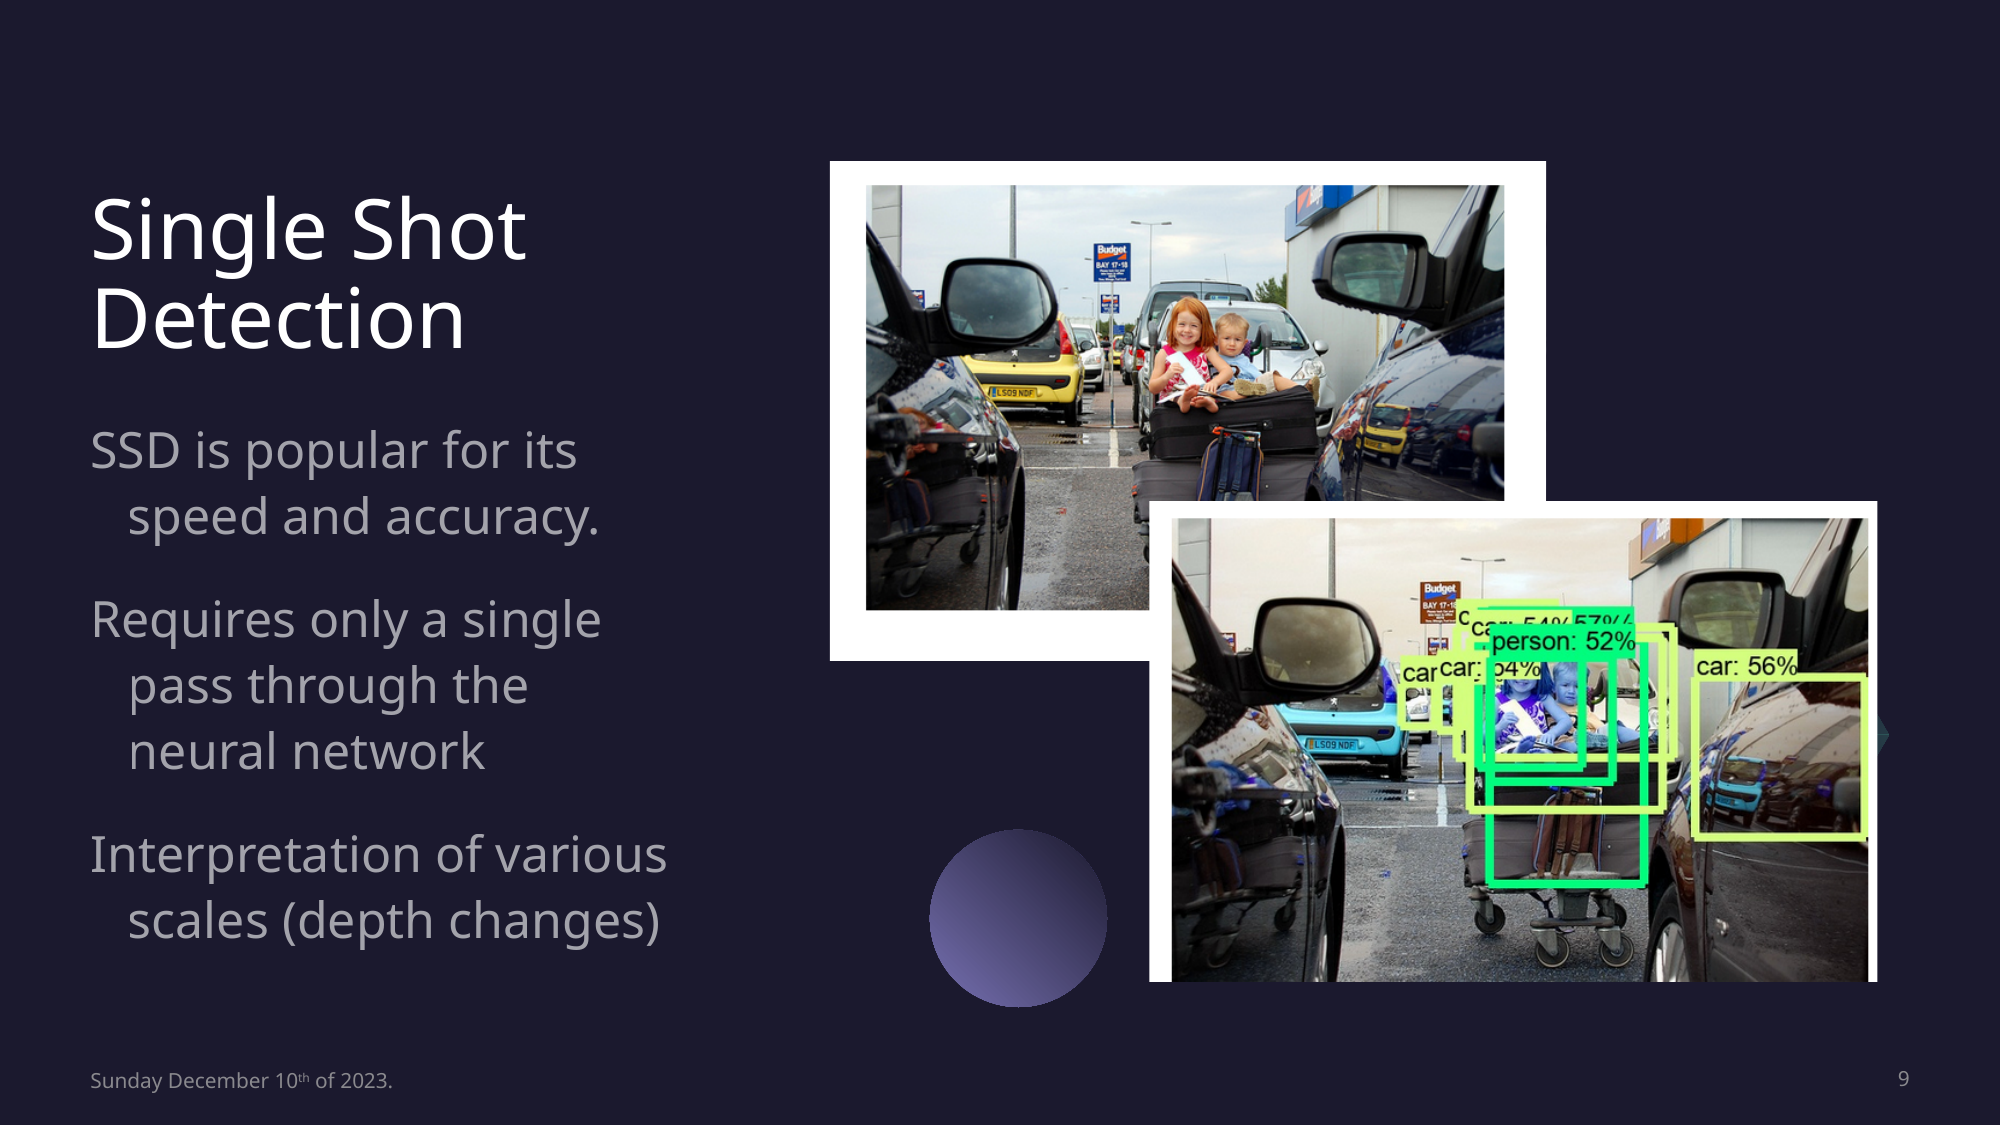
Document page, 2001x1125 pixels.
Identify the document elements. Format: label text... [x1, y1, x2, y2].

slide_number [90, 1067, 522, 1093]
title Single Shot Detection [90, 107, 676, 367]
list SSD is popular for its speed and accuracy. Requires only a single pass through the neural network Interpretation of various scales (depth changes) [90, 412, 676, 798]
picture [829, 161, 1878, 982]
slide_number 9 [1632, 1067, 1910, 1093]
